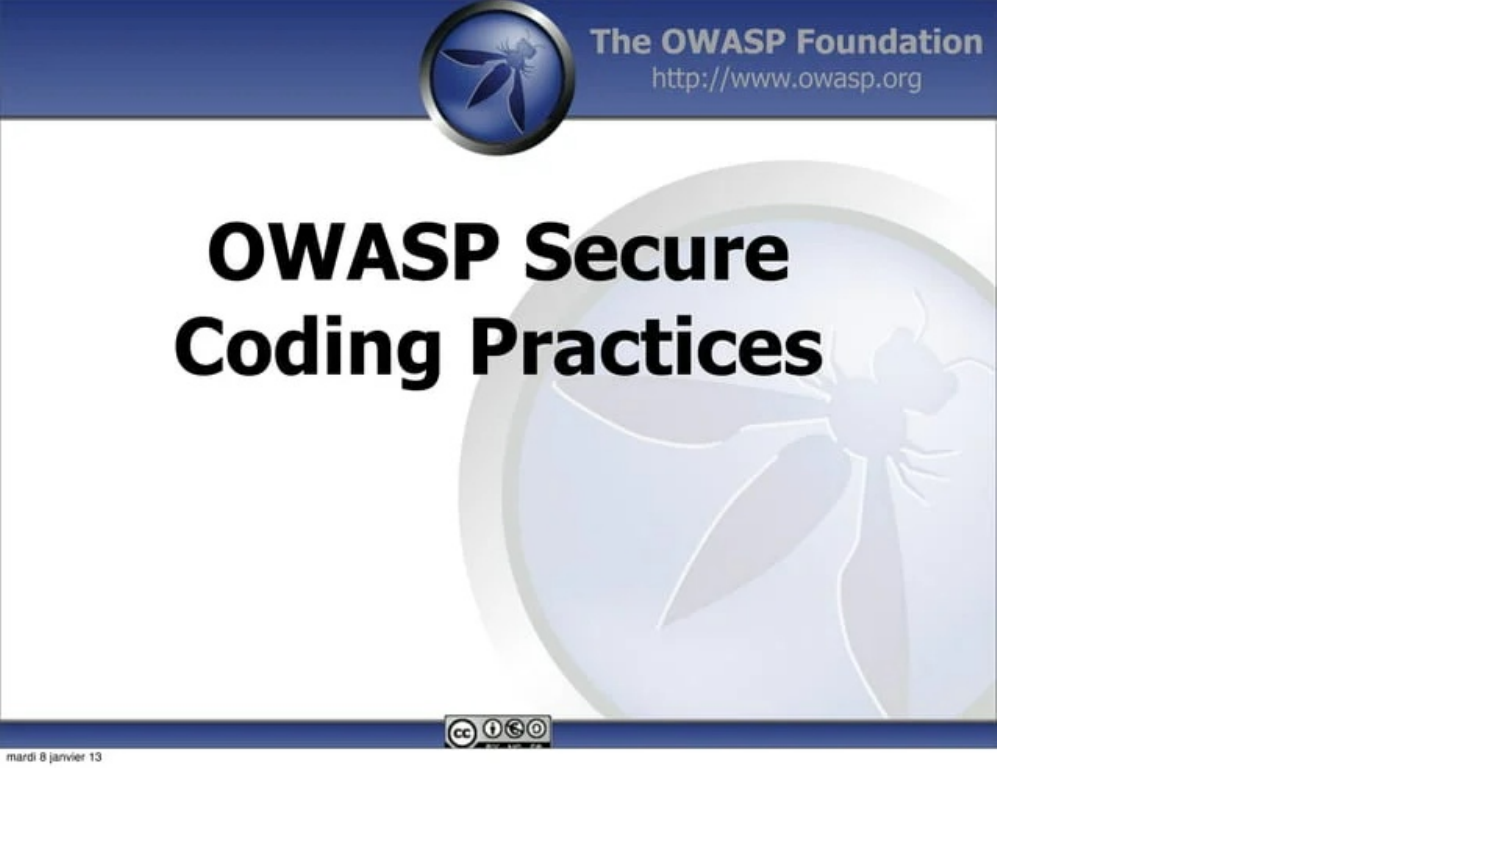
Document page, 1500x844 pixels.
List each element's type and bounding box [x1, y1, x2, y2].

picture [0, 0, 997, 768]
